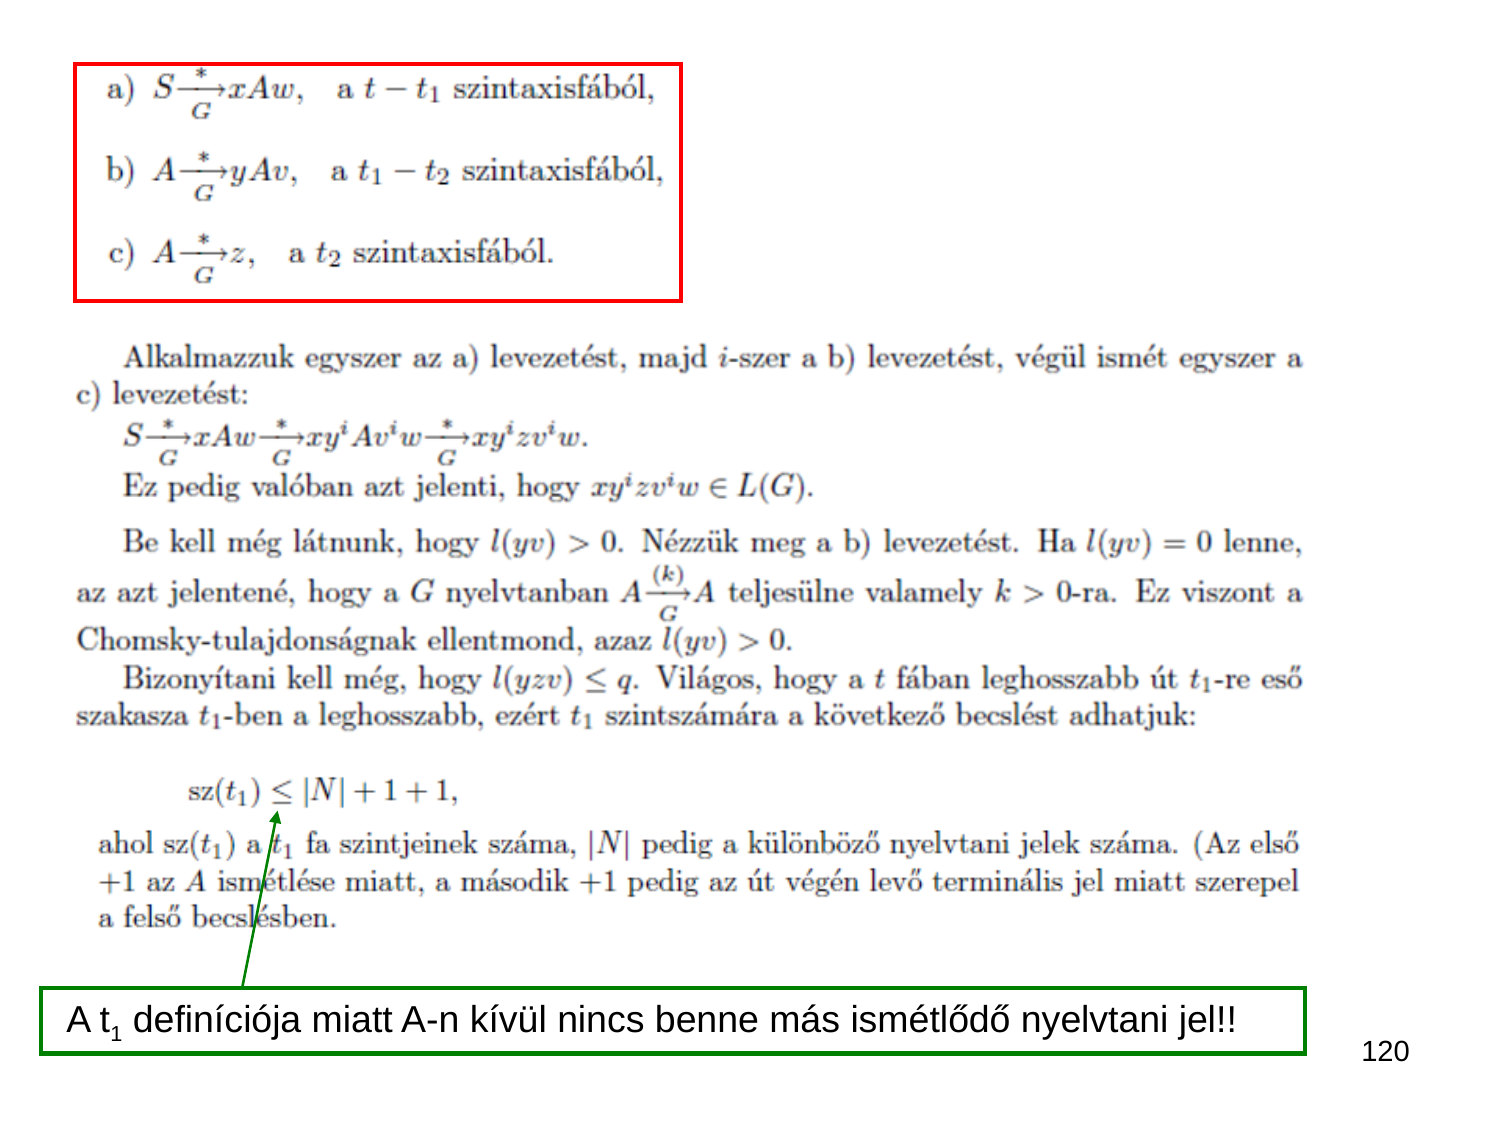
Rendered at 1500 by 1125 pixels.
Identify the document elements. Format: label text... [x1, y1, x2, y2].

picture [88, 774, 1318, 937]
slide_number 120 [1074, 1024, 1426, 1103]
picture [64, 337, 1317, 745]
picture [76, 66, 680, 300]
text_box A t1 definíciója miatt A-n kívül nincs benne más ismétlődő nyelvtani jel!! [41, 987, 1306, 1054]
